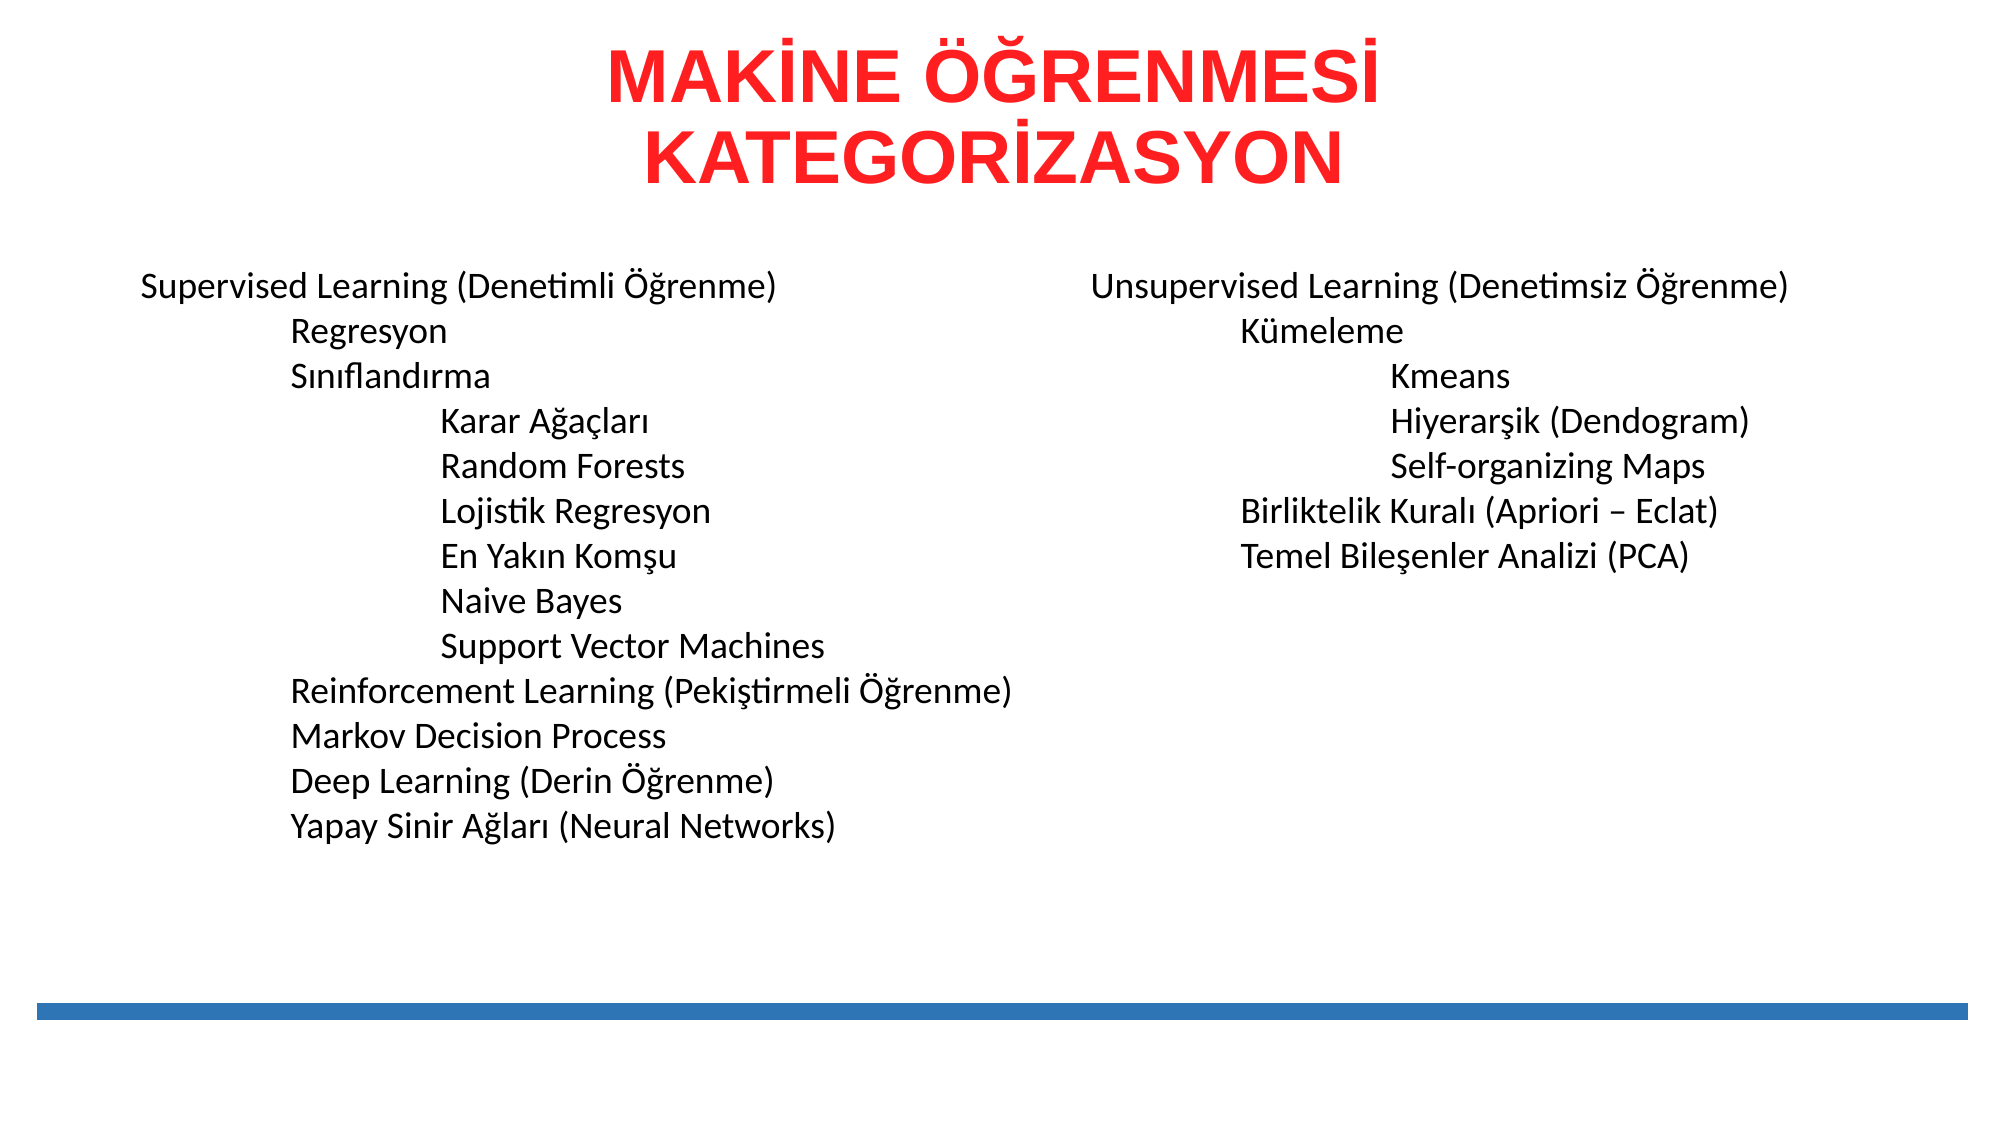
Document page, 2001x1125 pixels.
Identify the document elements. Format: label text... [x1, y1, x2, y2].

text_box Unsupervised Learning (Denetimsiz Öğrenme) Kümeleme Kmeans Hiyerarşik (Dendogram) Self-organizing Maps Birliktelik Kuralı (Apriori – Eclat) Temel Bileşenler Analizi (PCA) [1075, 253, 1866, 584]
text_box Supervised Learning (Denetimli Öğrenme) Regresyon Sınıflandırma Karar Ağaçları Random Forests Lojistik Regresyon En Yakın Komşu Naive Bayes Support Vector Machines Reinforcement Learning (Pekiştirmeli Öğrenme) Markov Decision Process Deep Learning (Derin Öğrenme) Yapay Sinir Ağları (Neural Networks) [125, 253, 1061, 854]
text_box MAKİNE ÖĞRENMESİ KATEGORİZASYON [303, 30, 1686, 208]
